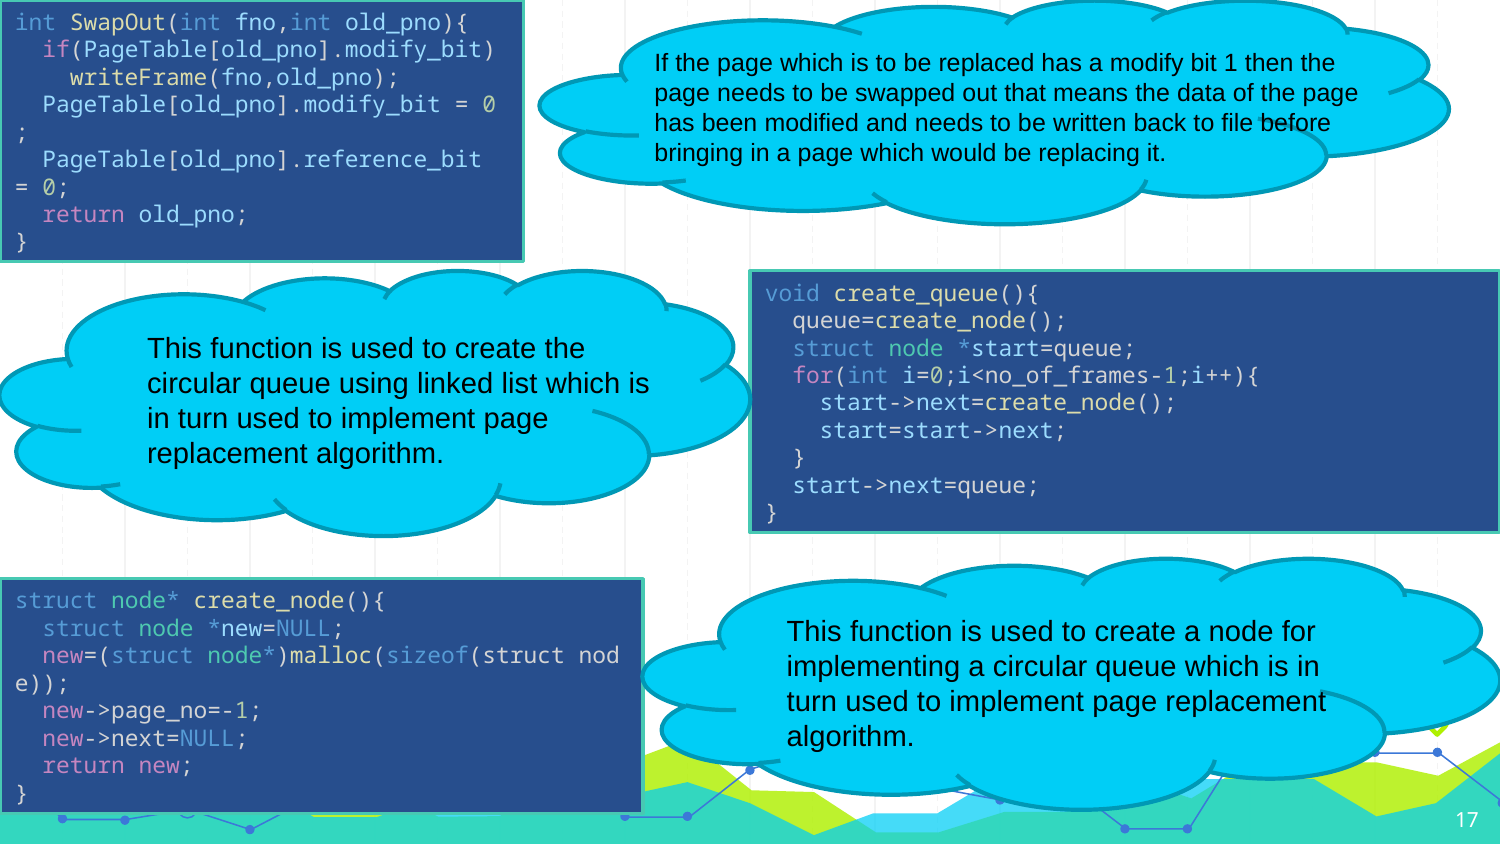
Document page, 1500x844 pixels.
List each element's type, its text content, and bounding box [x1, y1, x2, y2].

text_box int SwapOut(int fno,int old_pno){ if(PageTable[old_pno].modify_bit) writeFrame(fno,old_pno); PageTable[old_pno].modify_bit = 0; PageTable[old_pno].reference_bit = 0; return old_pno; } [0, 0, 524, 262]
text_box This function is used to create the circular queue using linked list which is in turn used to implement page replacement algorithm. [132, 322, 673, 478]
text_box [537, 42, 1318, 227]
text_box This function is used to create a node for implementing a circular queue which is in turn used to implement page replacement algorithm. [771, 605, 1390, 760]
text_box If the page which is to be replaced has a modify bit 1 then the page needs to be swapped out that means the data of the page has been modified and needs to be written back to file before bringing in a page which would be replacing it. [639, 39, 1390, 174]
text_box struct node* create_node(){ struct node *new=NULL; new=(struct node*)malloc(sizeof(struct node)); new->page_no=-1; new->next=NULL; return new; } [0, 578, 643, 814]
text_box [645, 0, 1452, 150]
slide_number 17 [1403, 791, 1494, 844]
text_box [640, 556, 1500, 812]
text_box void create_queue(){ queue=create_node(); struct node *start=queue; for(int i=0;i<no_of_frames-1;i++){ start->next=create_node(); start=start->next; } start->next=queue; } [749, 270, 1500, 533]
text_box [0, 268, 753, 539]
